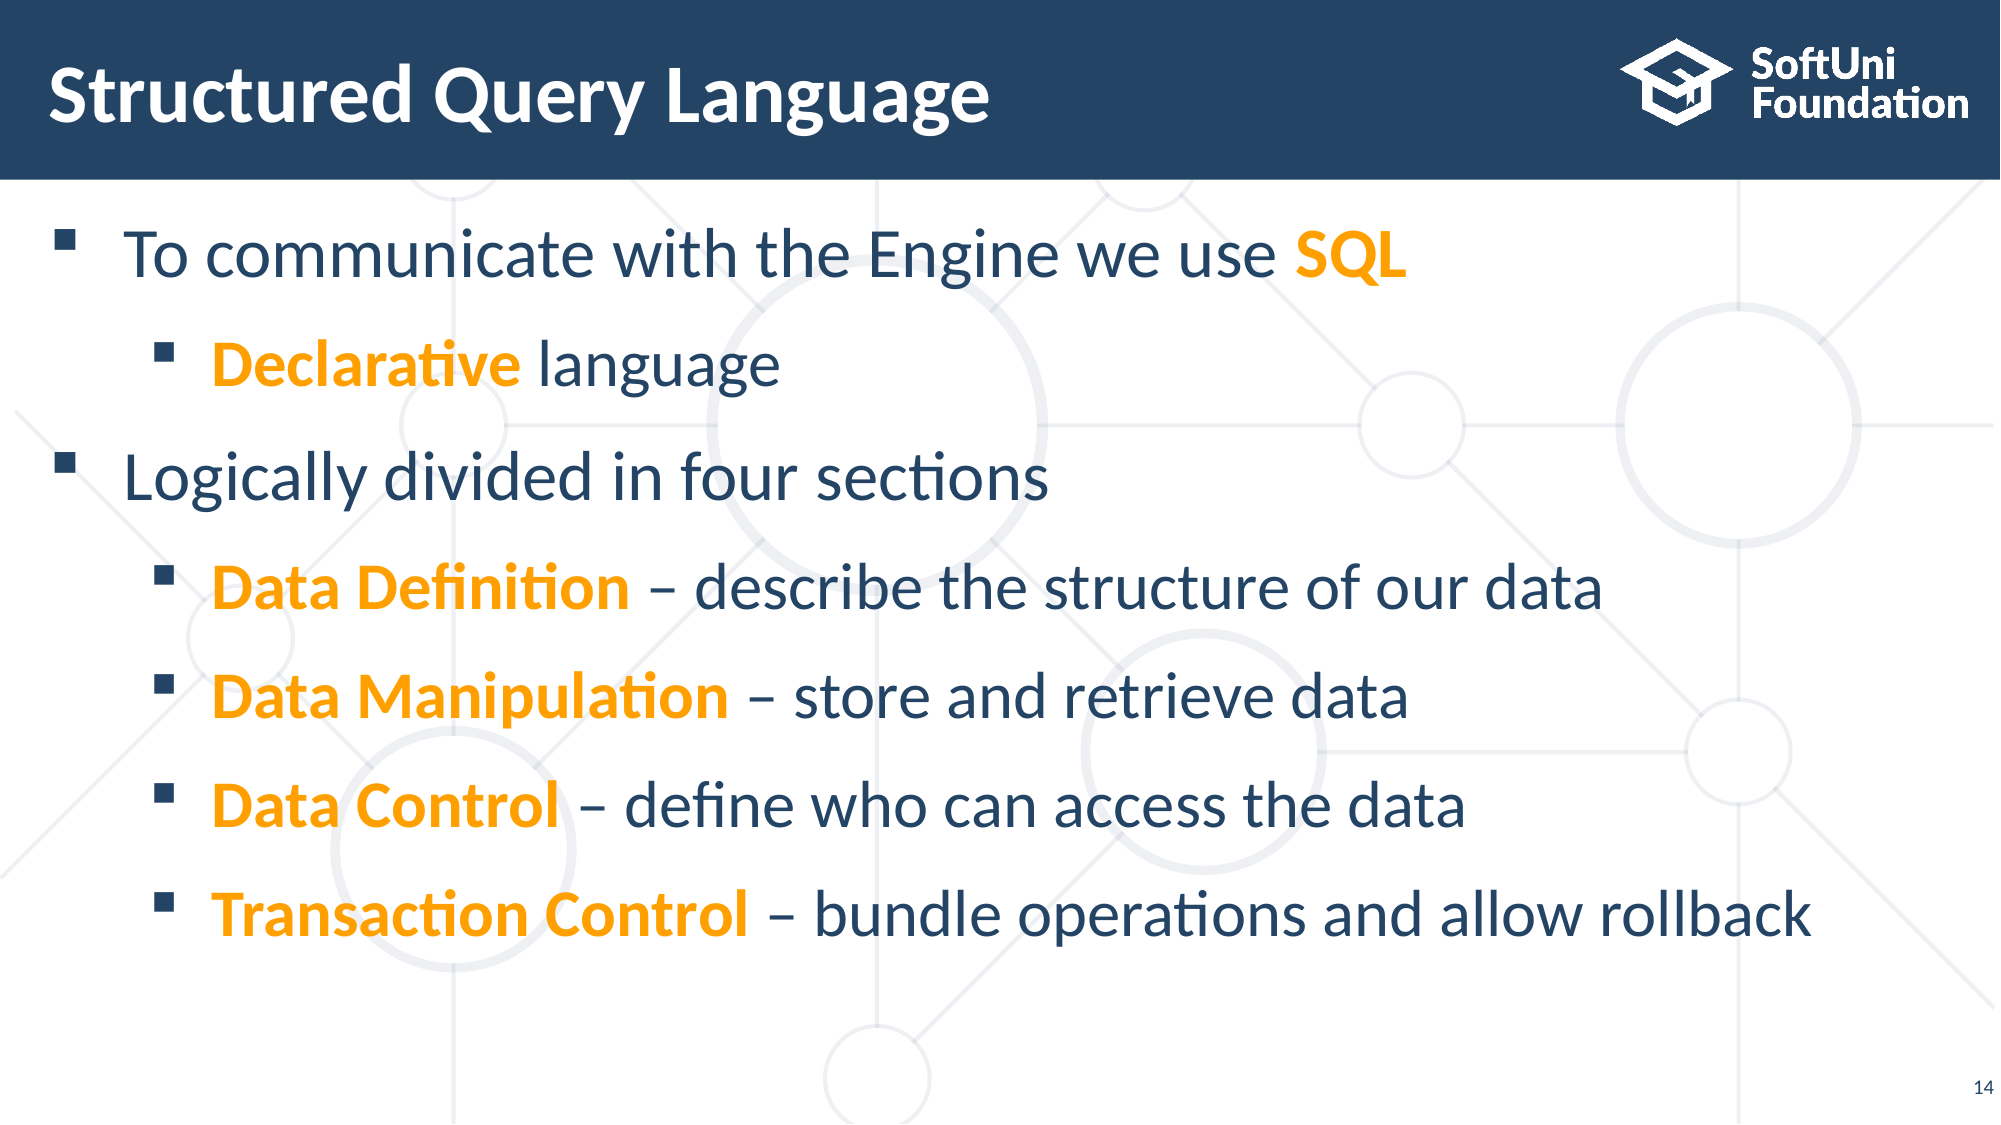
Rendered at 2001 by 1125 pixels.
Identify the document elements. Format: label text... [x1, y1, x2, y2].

picture [1619, 38, 1968, 126]
slide_number 14 [1929, 1070, 2000, 1103]
list To communicate with the Engine we use SQL Declarative language Logically divided in four sections Data Definition – describe the structure of our data Data Manipulation – store and retrieve data Data Control – define who can access the data Transaction Control – bundle operations and allow rollback [31, 196, 1970, 1050]
title Structured Query Language [31, 16, 1591, 162]
